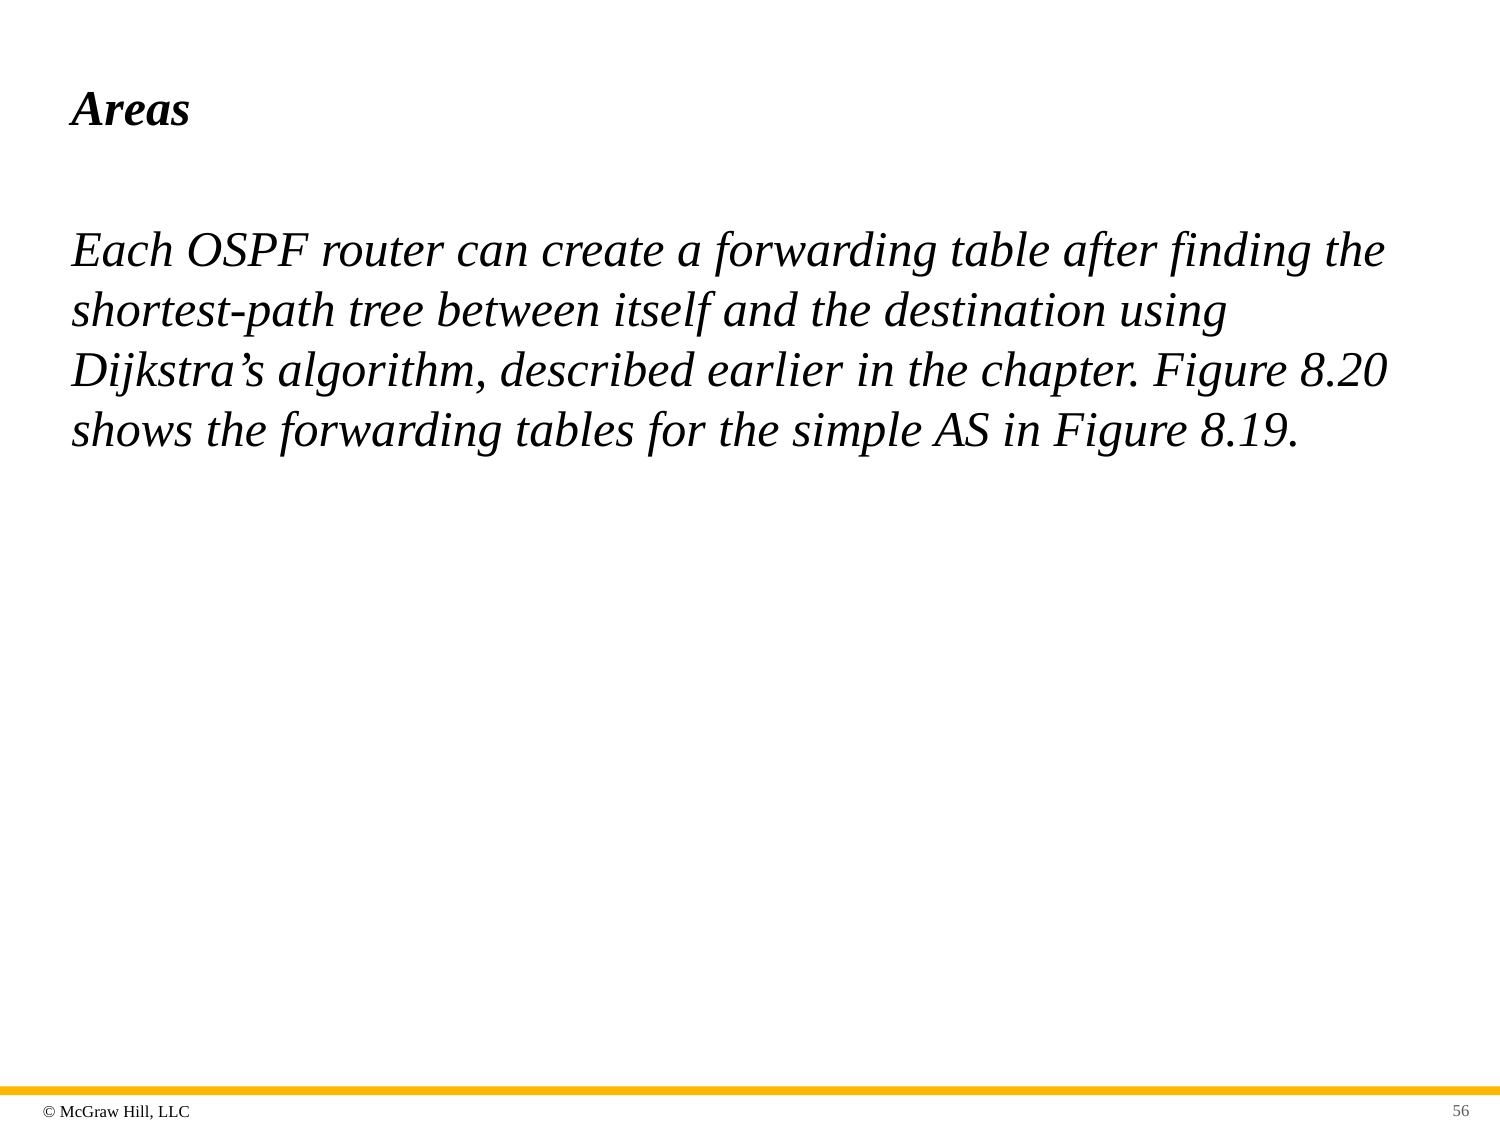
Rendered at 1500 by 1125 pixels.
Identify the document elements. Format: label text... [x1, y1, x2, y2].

list Each OSPF router can create a forwarding table after finding the shortest-path tree between itself and the destination using Dijkstra’s algorithm, described earlier in the chapter. Figure 8.20 shows the forwarding tables for the simple AS in Figure 8.19. [56, 209, 1444, 1056]
slide_number 56 [1418, 1096, 1477, 1123]
title Areas [56, 50, 1444, 162]
